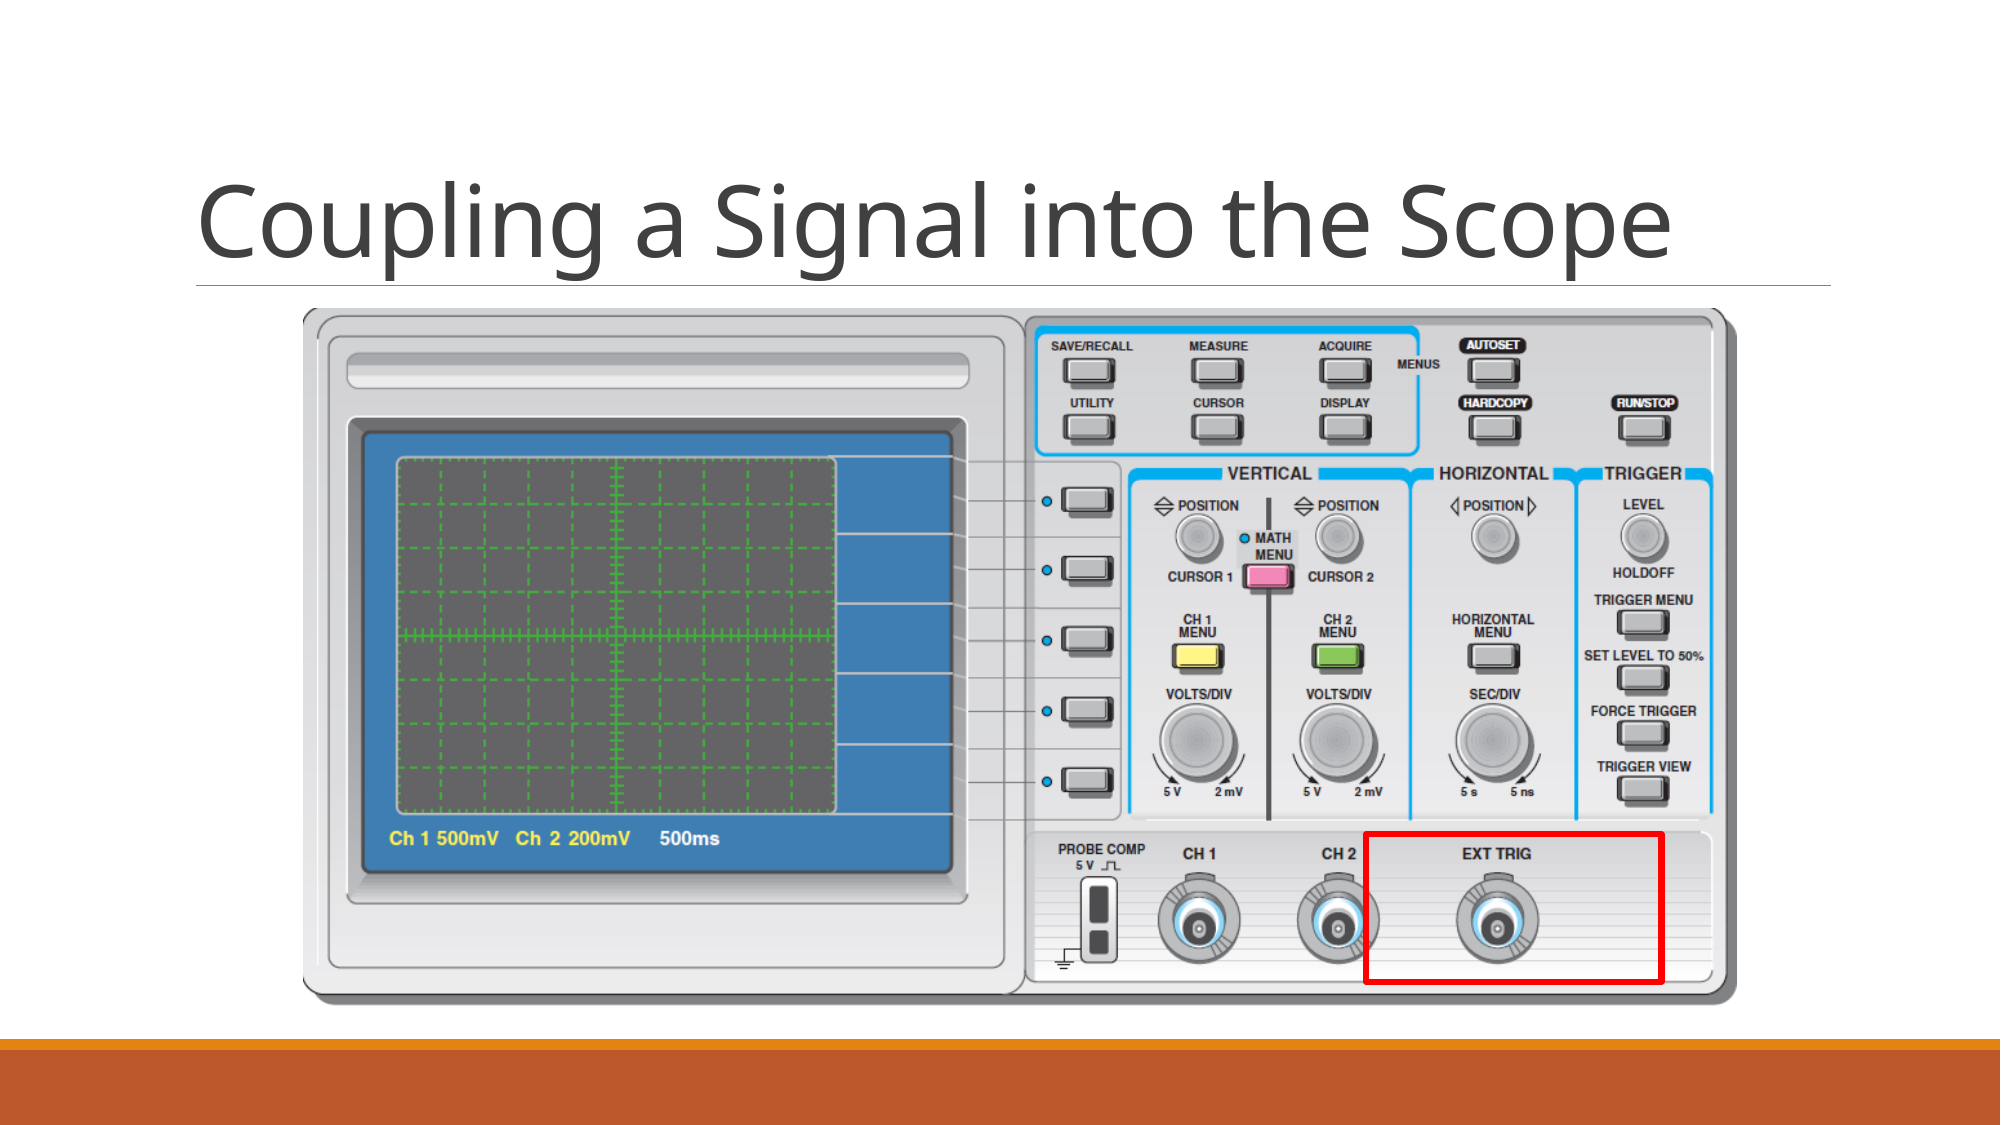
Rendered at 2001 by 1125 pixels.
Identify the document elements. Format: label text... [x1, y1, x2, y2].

picture [302, 308, 1737, 1008]
title Coupling a Signal into the Scope [180, 47, 1830, 285]
